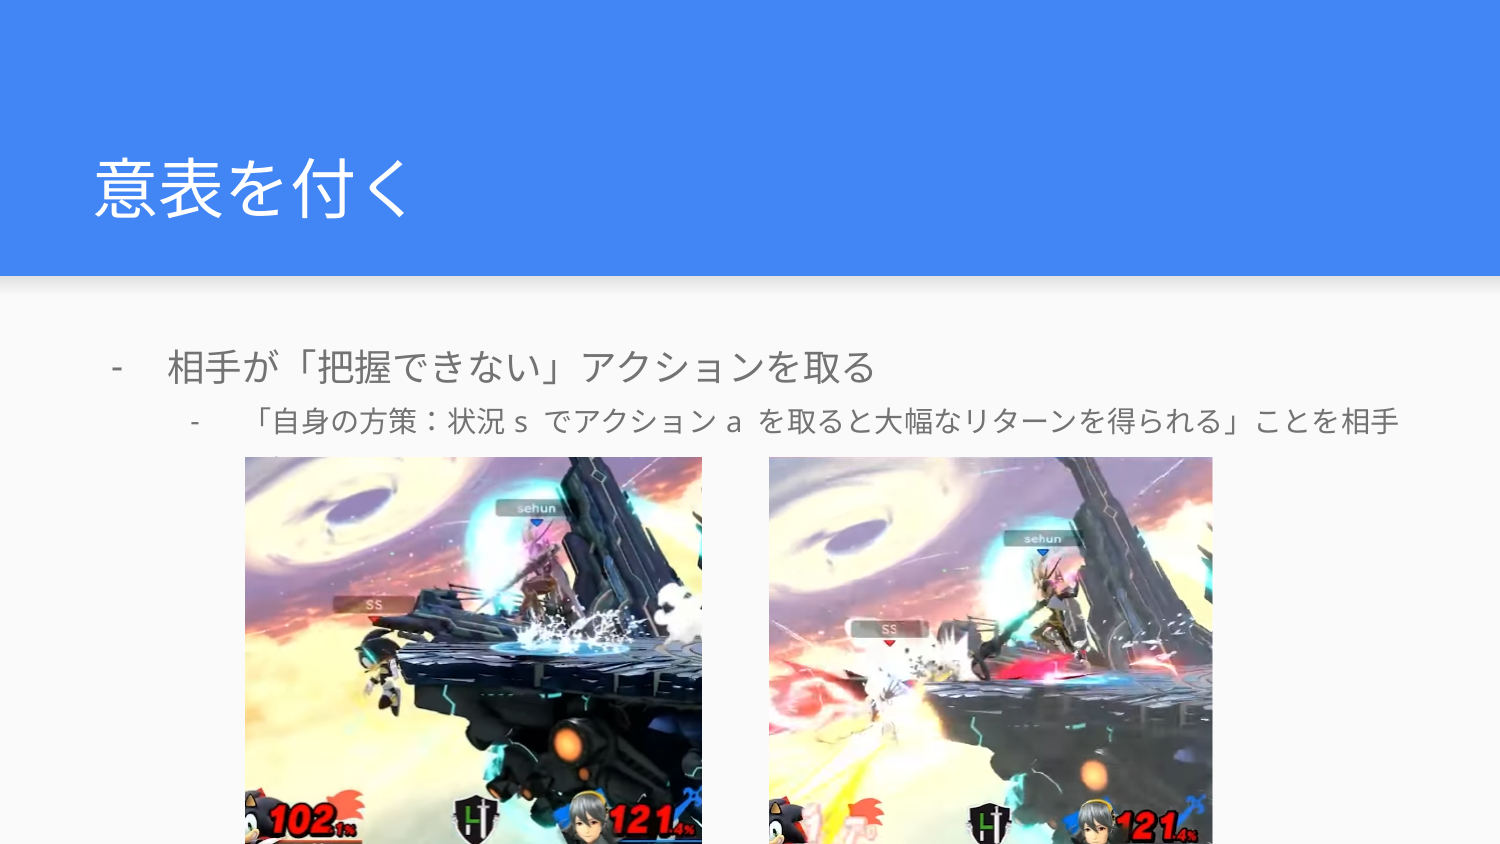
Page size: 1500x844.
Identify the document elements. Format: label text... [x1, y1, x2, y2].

list 相手が「把握できない」アクションを取る 「自身の方策：状況s でアクションa を取ると大幅なリターンを得られる」ことを相手に知られていない [77, 314, 1427, 760]
title 意表を付く [77, 121, 1427, 248]
picture [768, 456, 1213, 844]
picture [245, 456, 702, 844]
